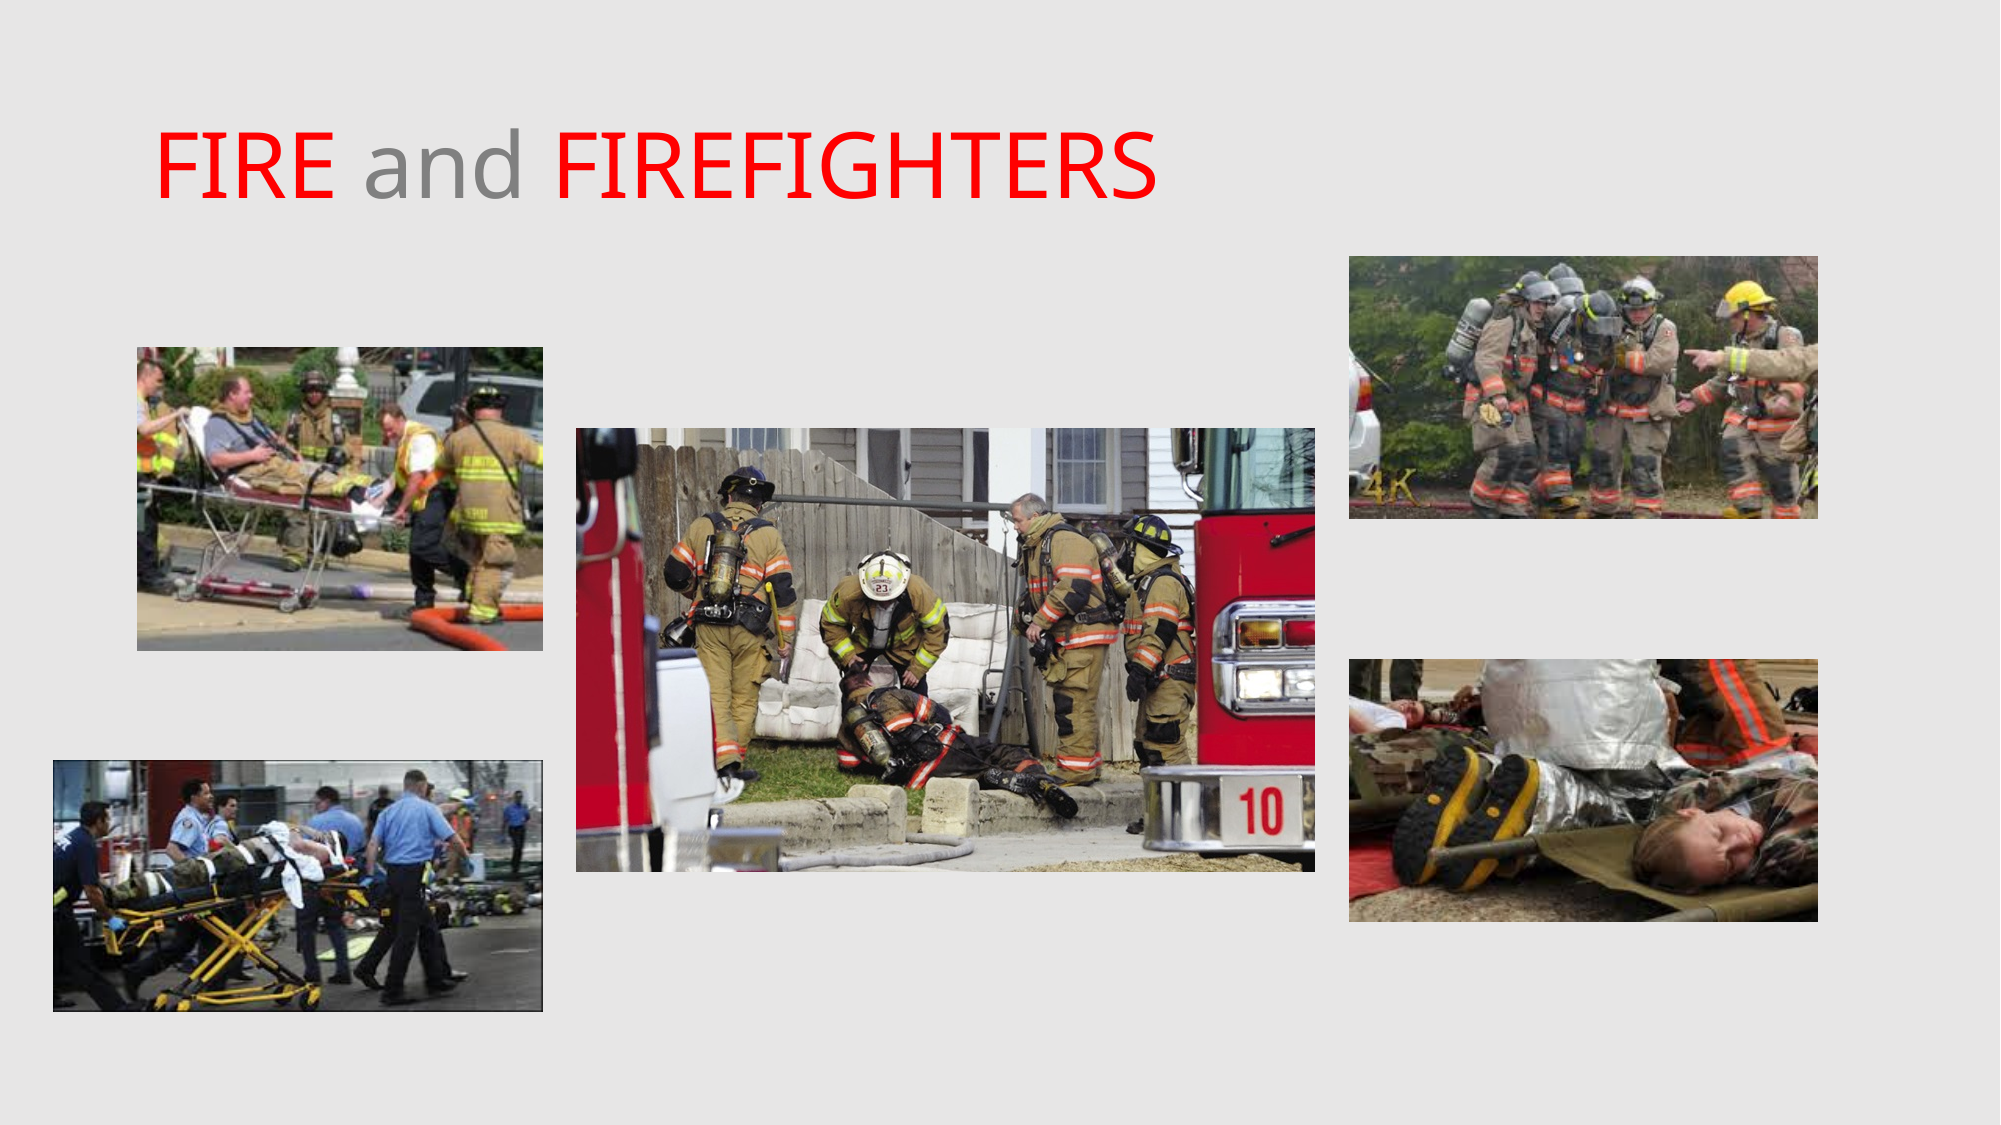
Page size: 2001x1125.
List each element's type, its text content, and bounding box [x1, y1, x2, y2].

picture [53, 760, 543, 1012]
picture [137, 347, 543, 651]
picture [1348, 659, 1818, 923]
title FIRE and FIREFIGHTERS [137, 59, 1863, 278]
picture [1348, 256, 1818, 519]
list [576, 428, 1315, 872]
